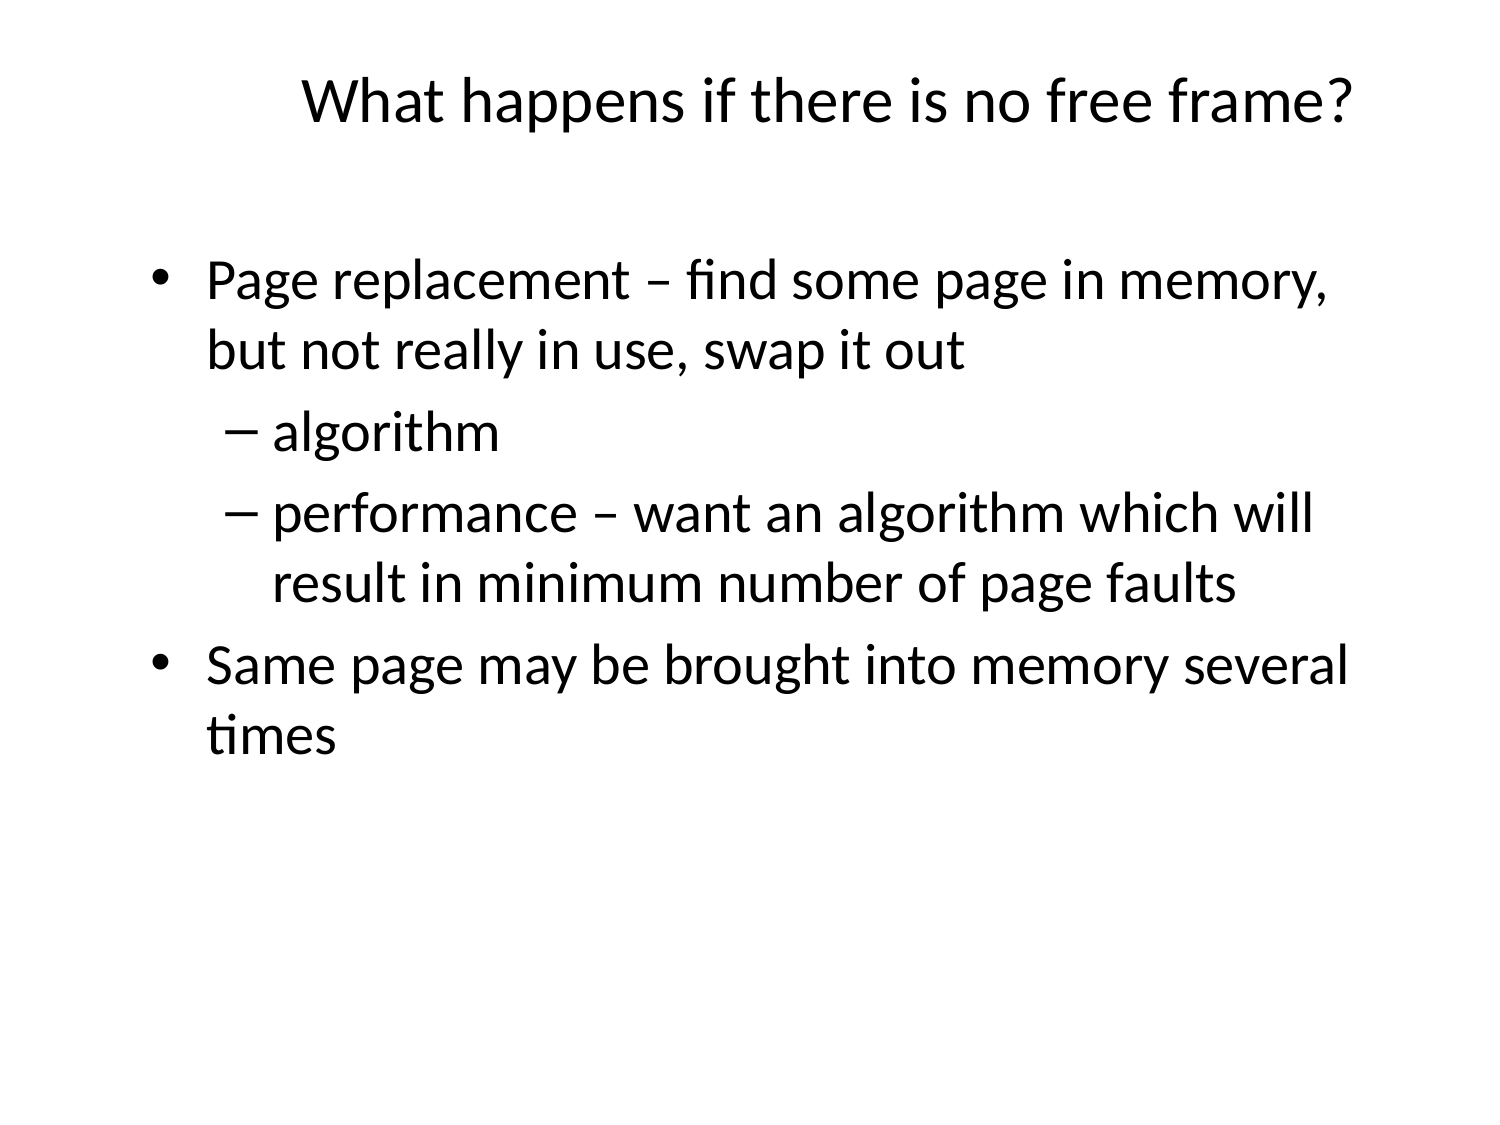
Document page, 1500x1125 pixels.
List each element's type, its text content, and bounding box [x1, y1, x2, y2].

text_box Page replacement – find some page in memory, but not really in use, swap it out algorithm performance – want an algorithm which will result in minimum number of page faults Same page may be brought into memory several times [135, 233, 1403, 974]
text_box What happens if there is no free frame? [183, 48, 1475, 144]
